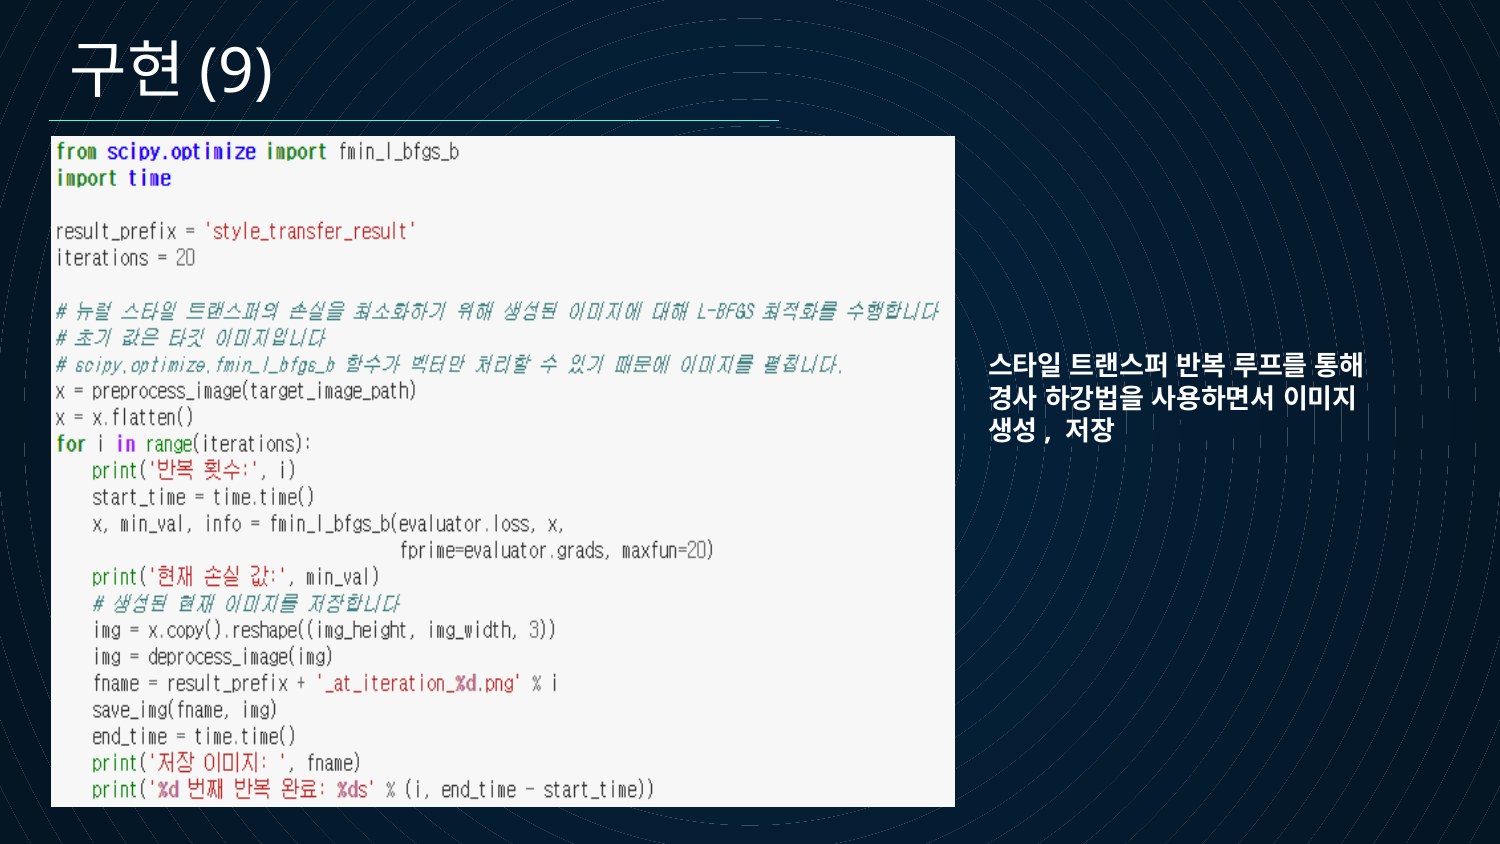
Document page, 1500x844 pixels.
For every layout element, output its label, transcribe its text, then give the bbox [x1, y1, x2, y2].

subtitle 스타일 트랜스퍼 반복 루프를 통해 경사 하강법을 사용하면서 이미지 생성, 저장 [959, 333, 1500, 530]
title 구현(9) [54, 20, 414, 119]
picture [51, 136, 955, 808]
